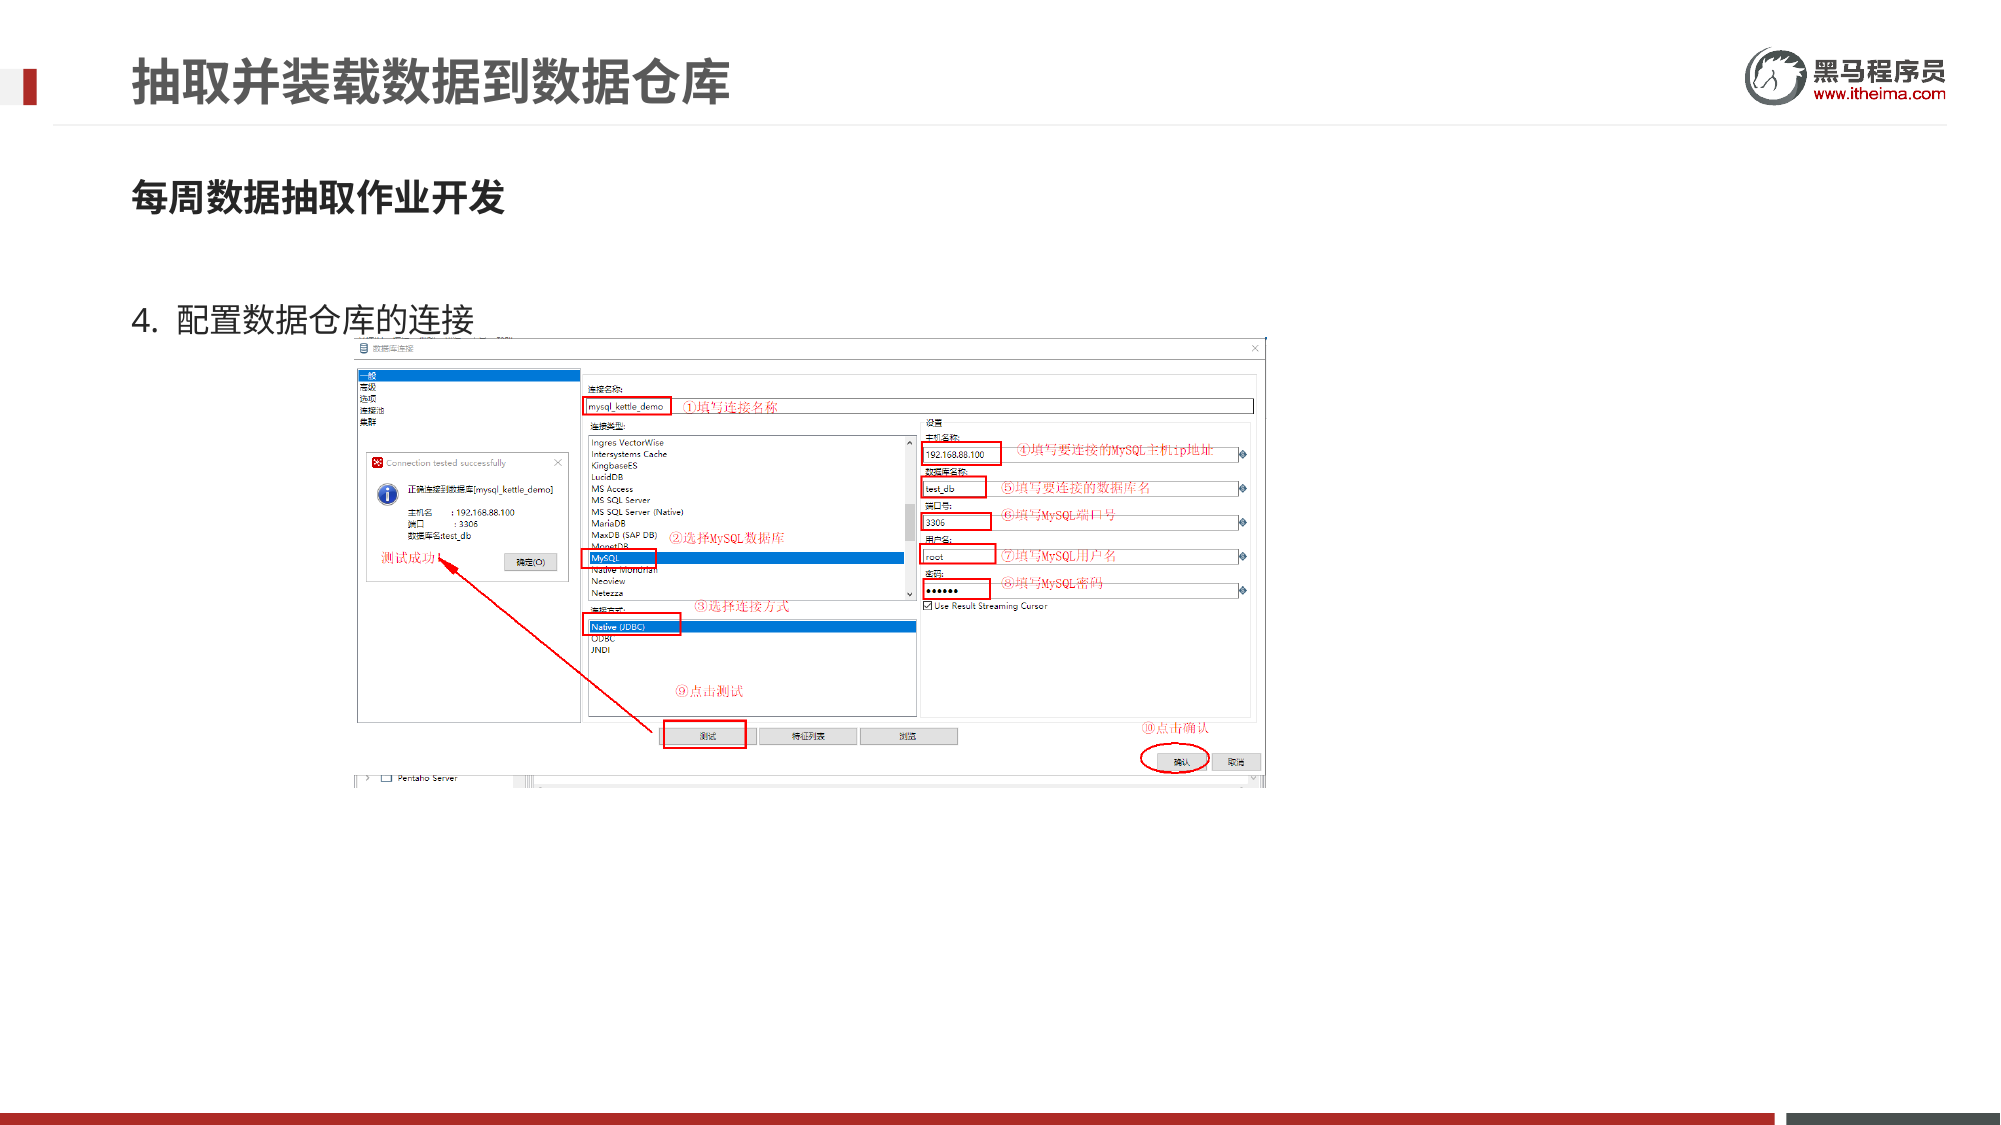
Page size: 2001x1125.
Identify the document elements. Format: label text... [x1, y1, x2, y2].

title 抽取并装载数据到数据仓库 [116, 38, 1556, 124]
text_box 每周数据抽取作业开发 [116, 154, 1872, 239]
picture [353, 337, 1267, 788]
list 4. 配置数据仓库的连接 [116, 271, 1872, 964]
picture [1744, 46, 1946, 106]
